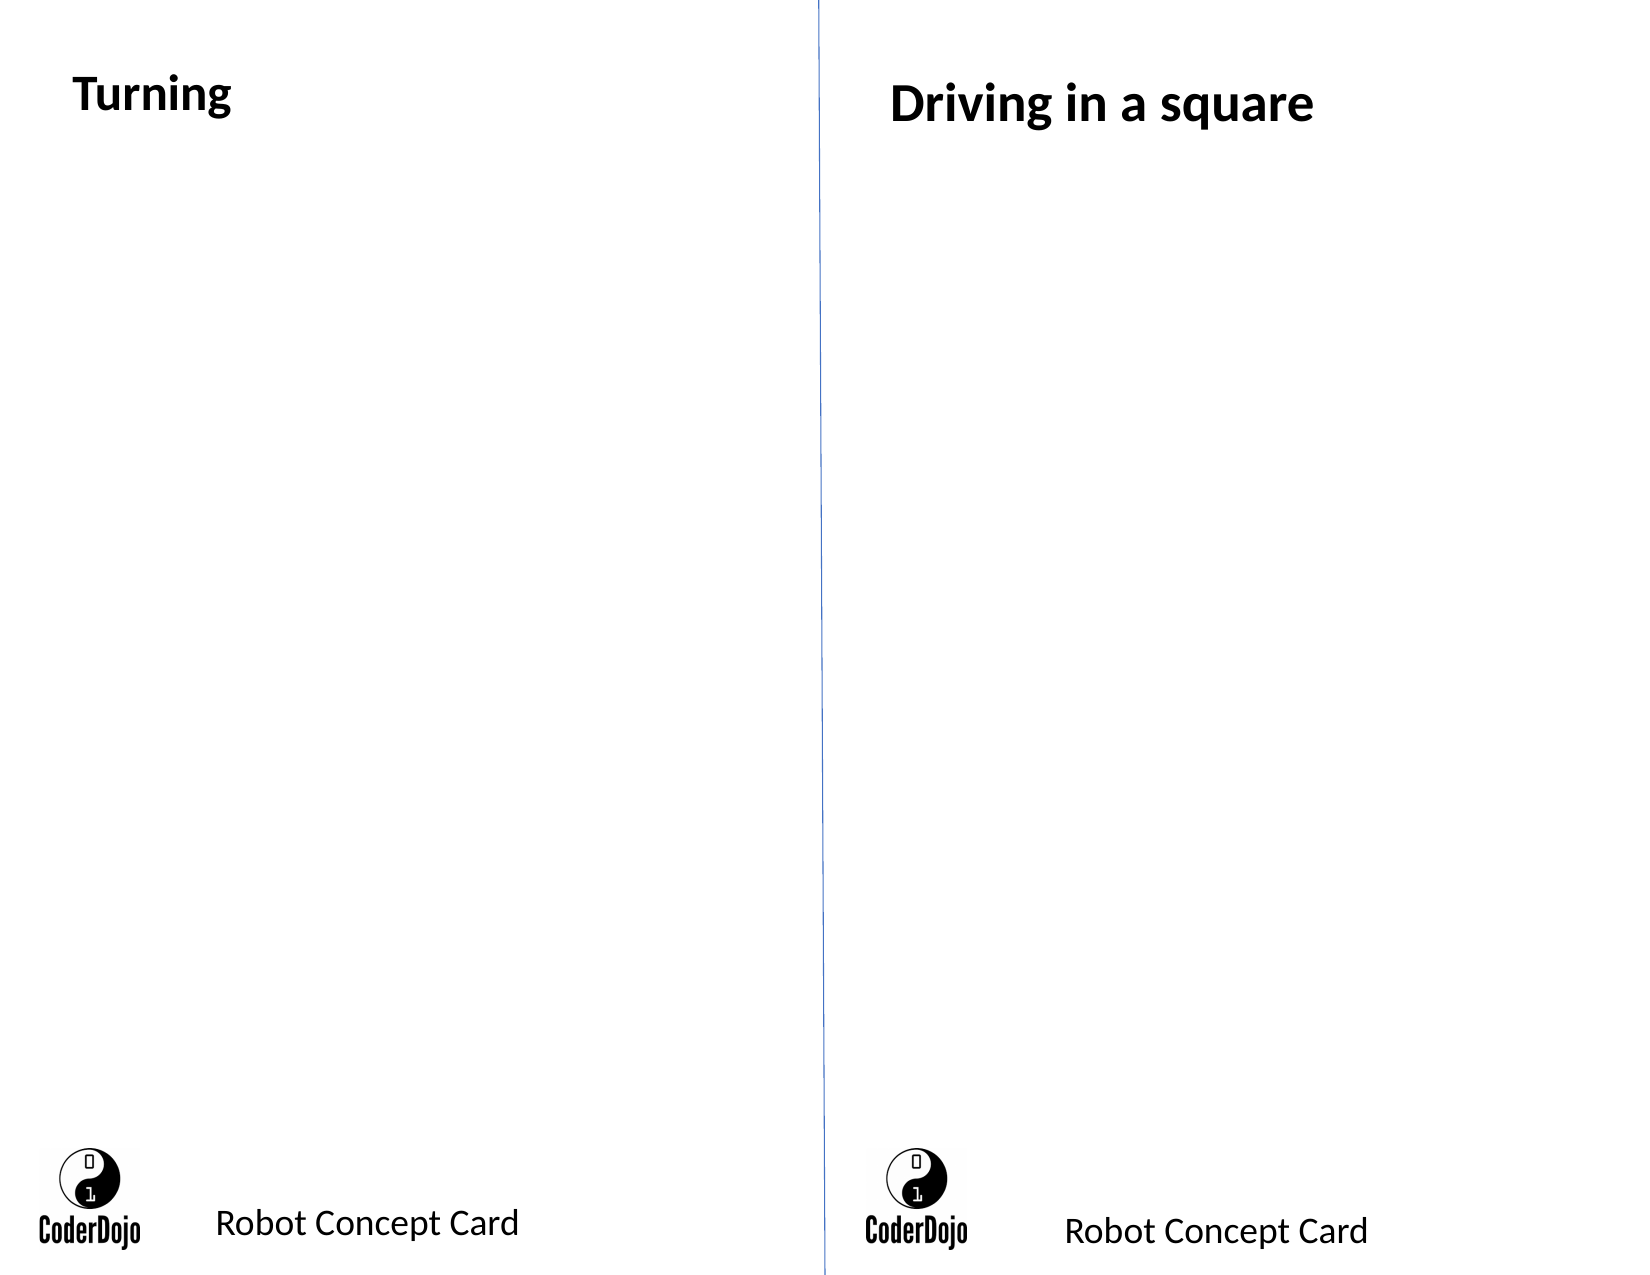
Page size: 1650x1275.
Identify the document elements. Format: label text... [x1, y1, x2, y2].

list Turning [57, 58, 756, 129]
picture [866, 1148, 967, 1250]
list Driving in a square [874, 58, 1573, 141]
picture [39, 1148, 140, 1250]
